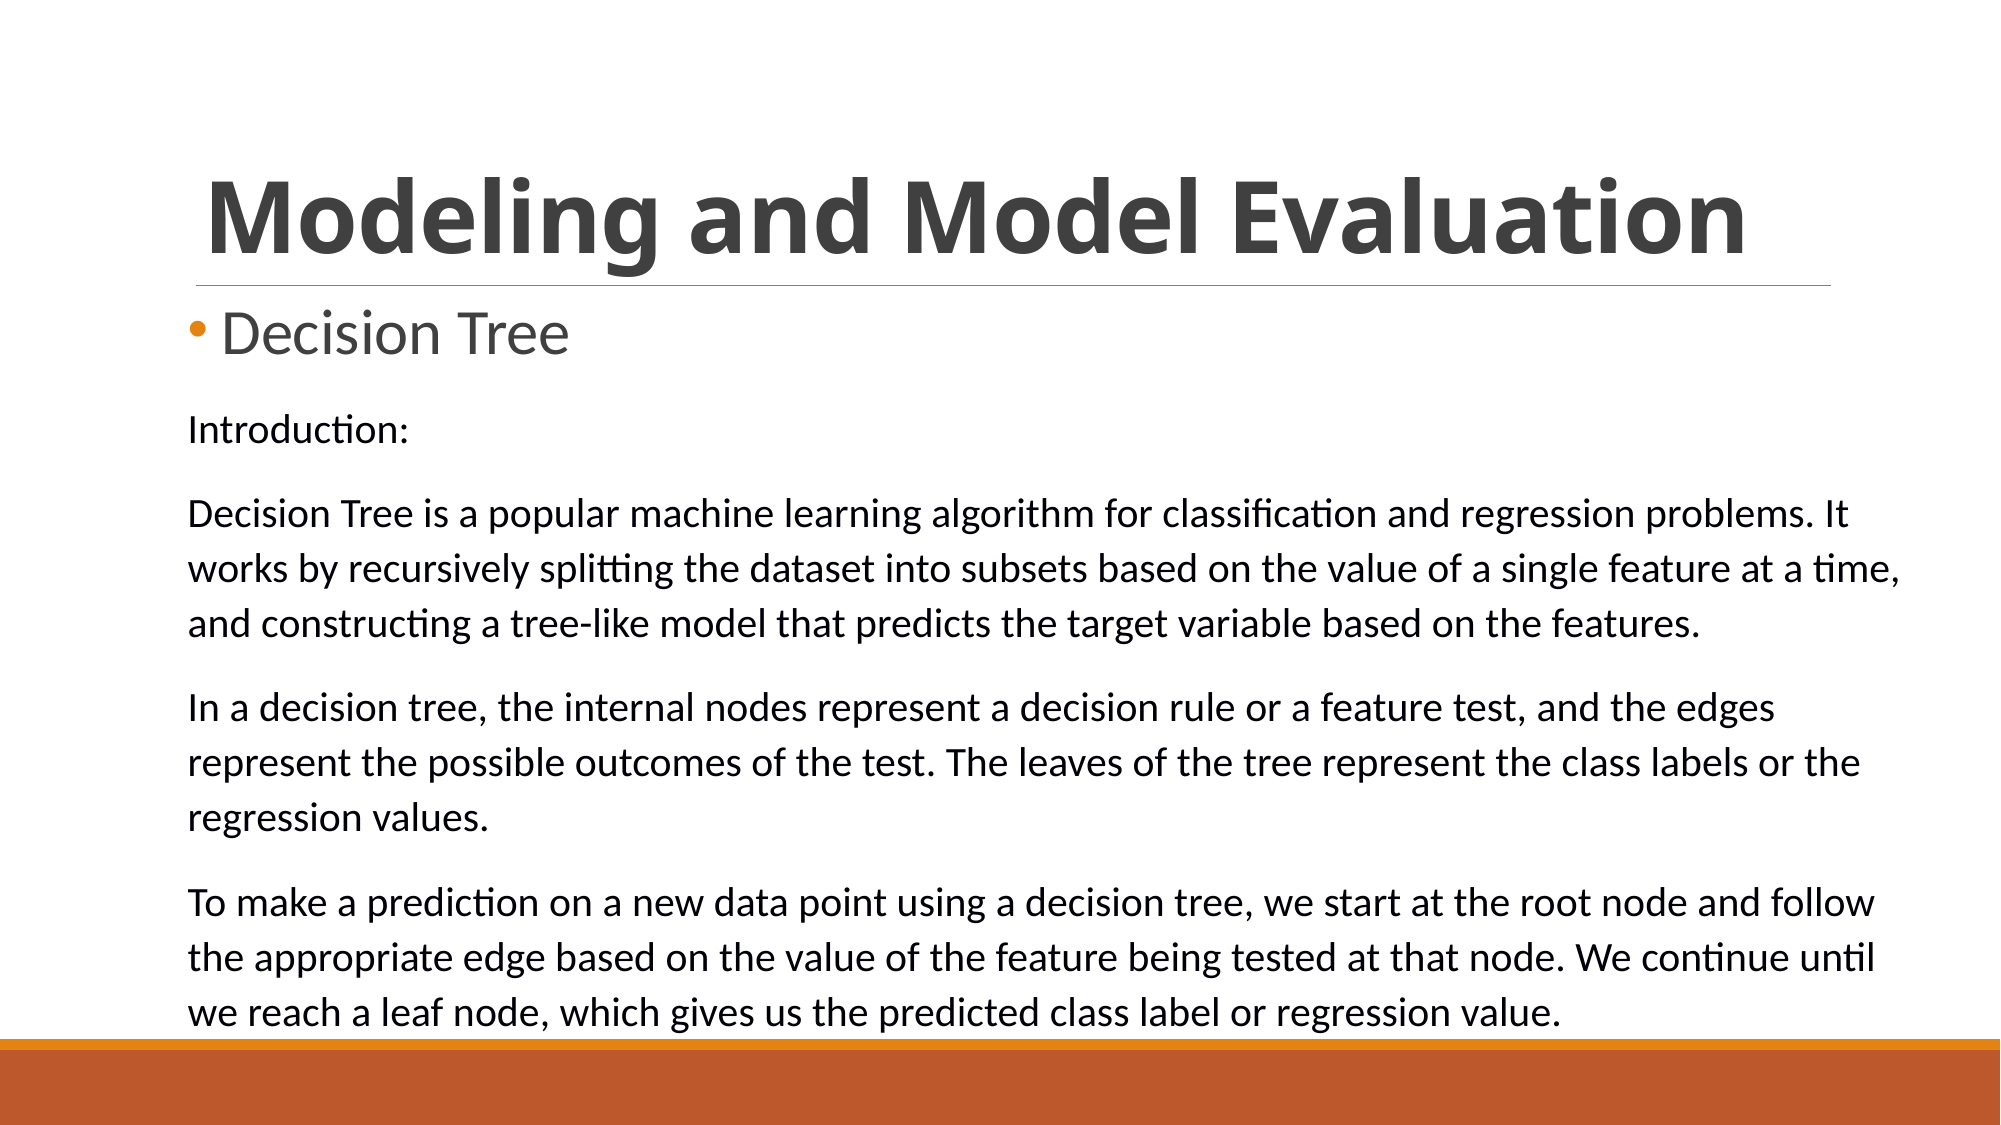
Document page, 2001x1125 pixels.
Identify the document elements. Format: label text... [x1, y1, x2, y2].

title Modeling and Model Evaluation [188, 63, 1957, 282]
list Decision Tree Introduction: Decision Tree is a popular machine learning algorithm for classification and regression problems. It works by recursively splitting the dataset into subsets based on the value of a single feature at a time, and constructing a tree-like model that predicts the target variable based on the features. In a decision tree, the internal nodes represent a decision rule or a feature test, and the edges represent the possible outcomes of the test. The leaves of the tree represent the class labels or the regression values. To make a prediction on a new data point using a decision tree, we start at the root node and follow the appropriate edge based on the value of the feature being tested at that node. We continue until we reach a leaf node, which gives us the predicted class label or regression value. [187, 267, 1926, 1125]
